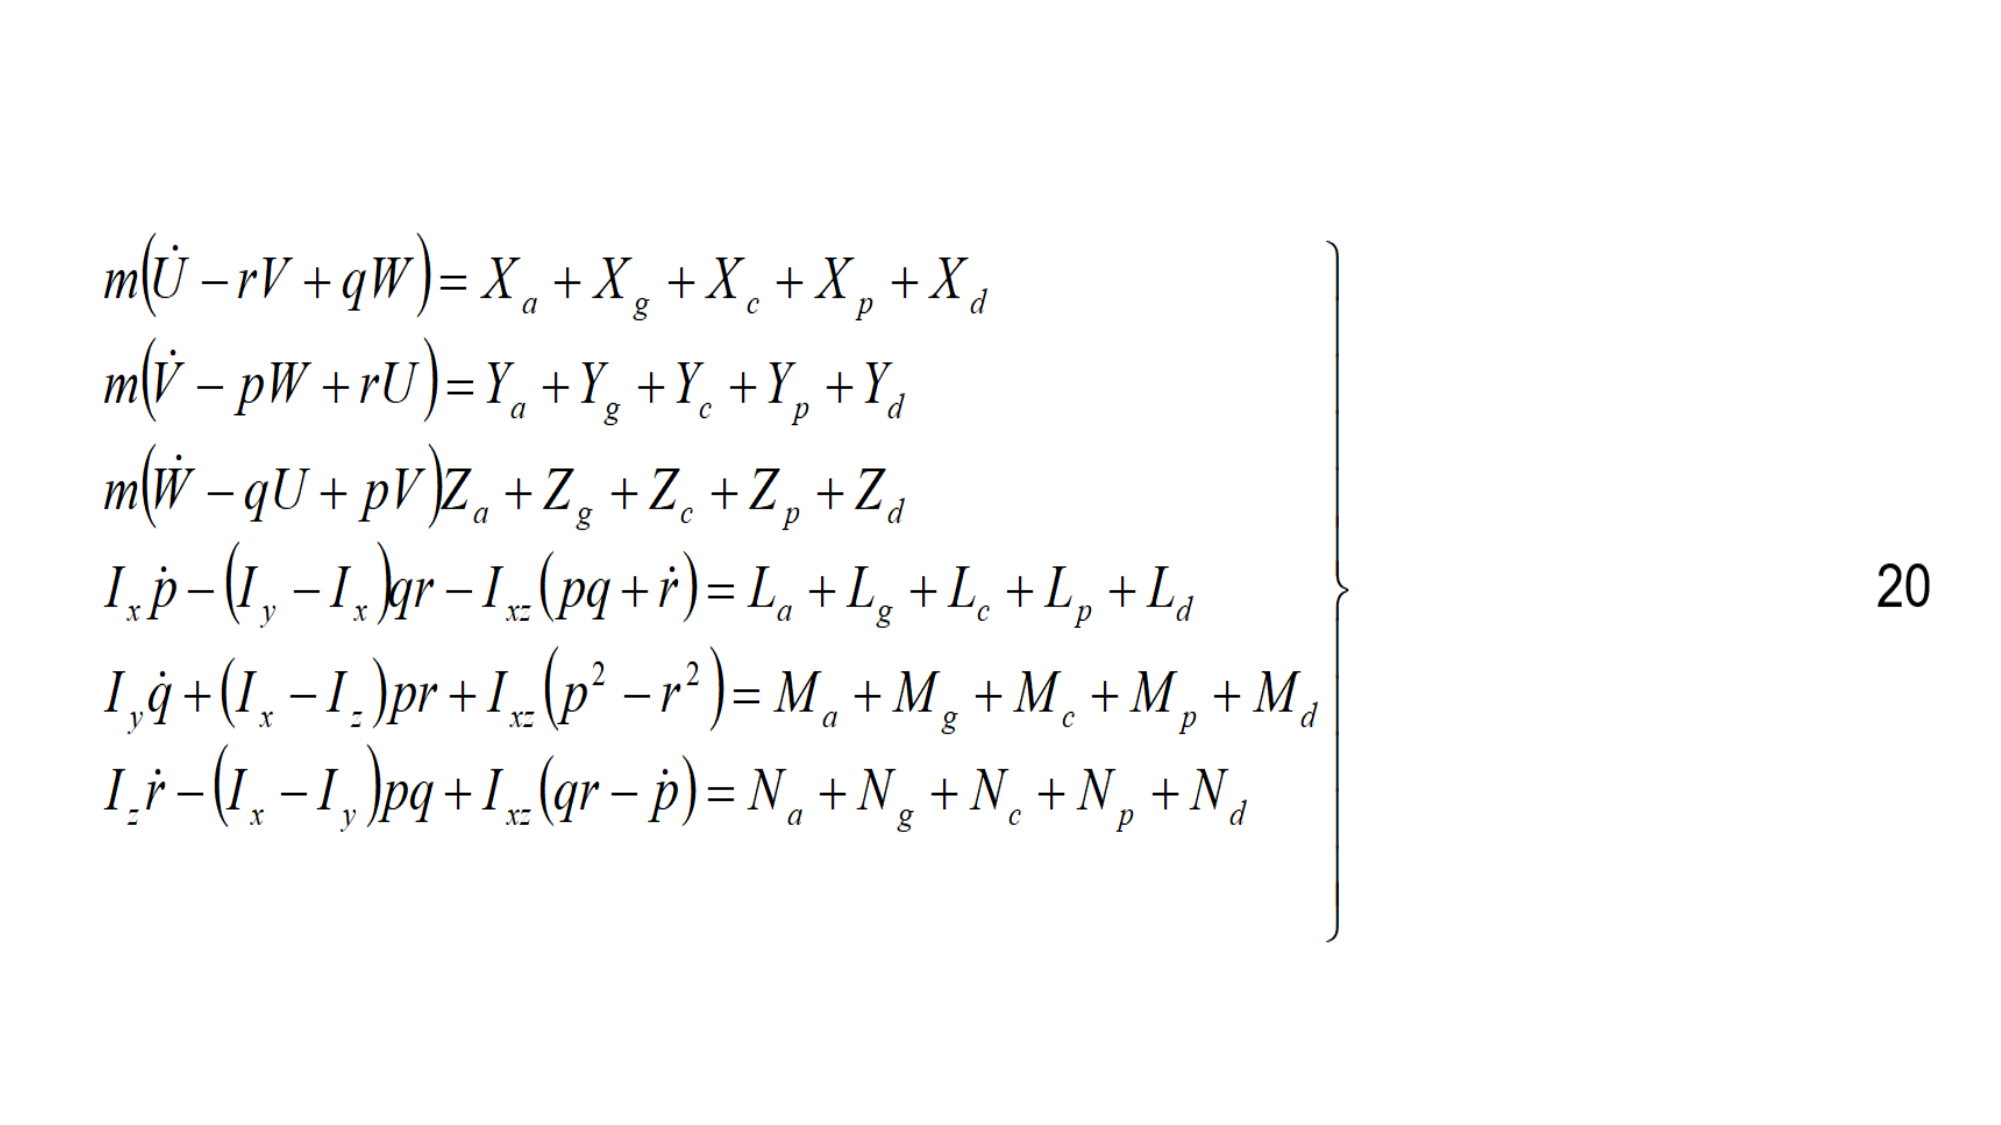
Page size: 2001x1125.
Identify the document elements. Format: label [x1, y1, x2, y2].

list [73, 213, 1966, 962]
